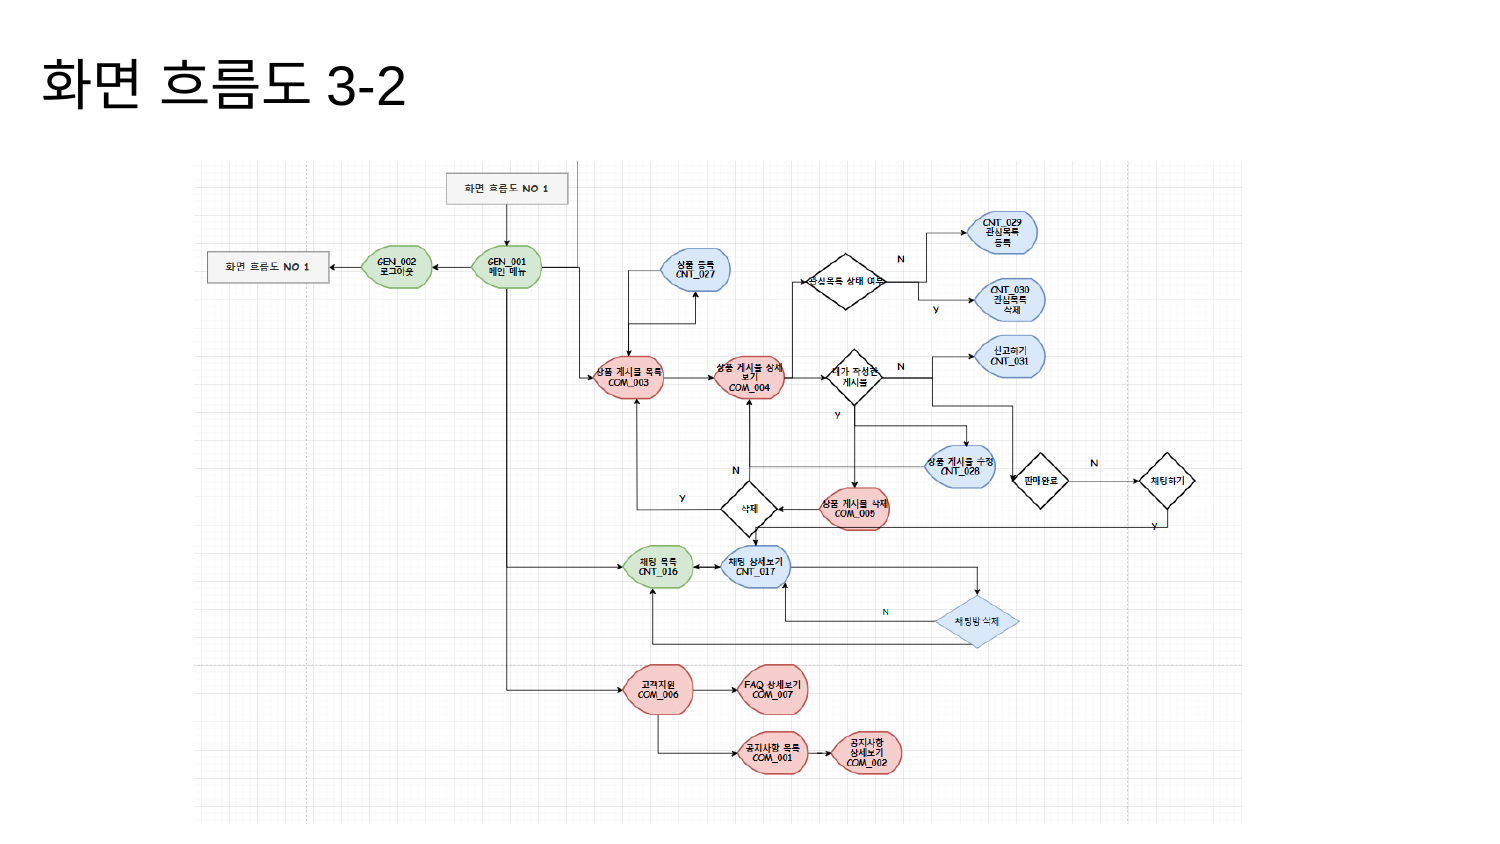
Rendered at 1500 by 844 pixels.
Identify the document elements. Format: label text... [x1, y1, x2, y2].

title 화면 흐름도3-2 [26, 16, 442, 132]
picture [194, 161, 1242, 824]
